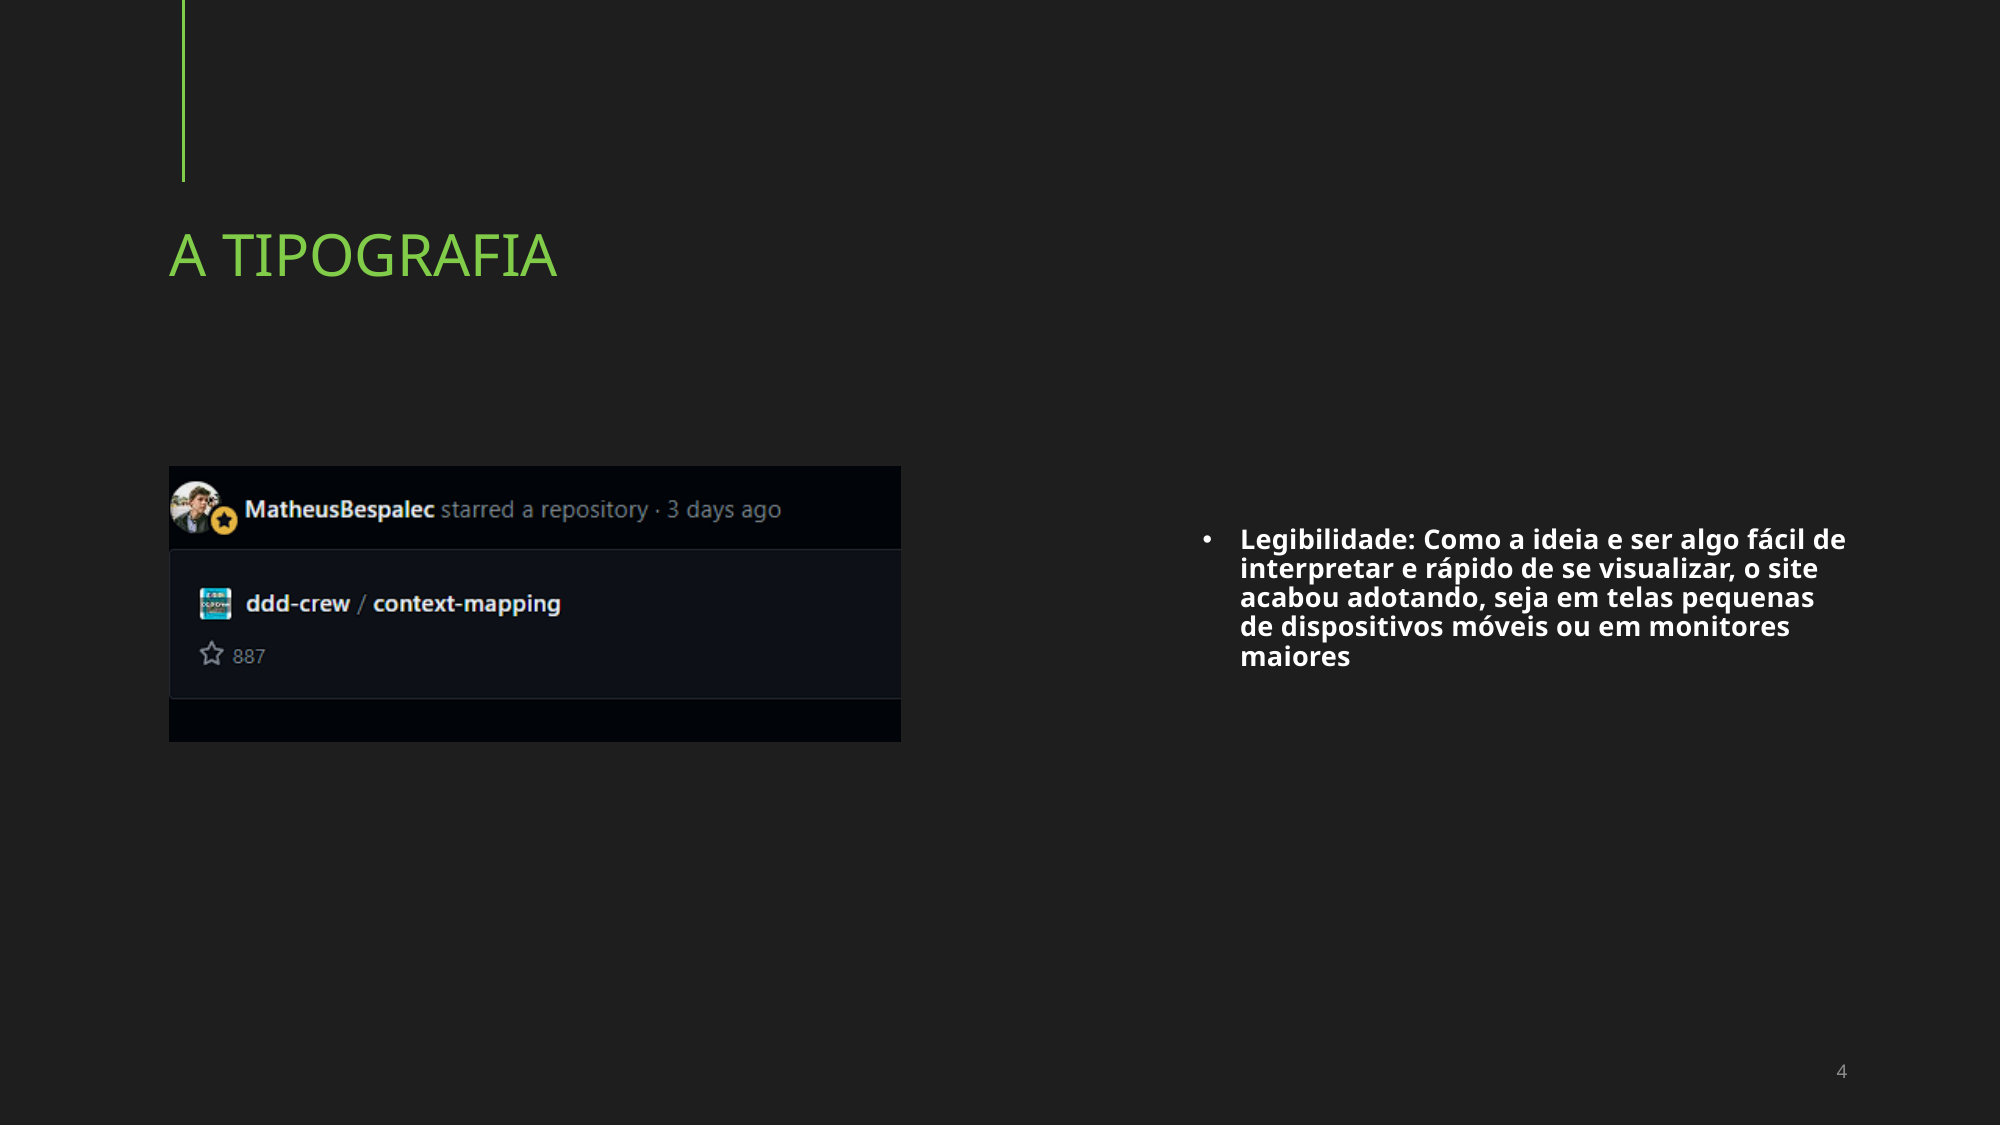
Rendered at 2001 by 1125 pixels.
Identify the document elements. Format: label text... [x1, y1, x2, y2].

list Legibilidade: Como a ideia e ser algo fácil de interpretar e rápido de se visualizar, o site acabou adotando, seja em telas pequenas de dispositivos móveis ou em monitores maiores [1187, 518, 1863, 689]
picture [169, 466, 901, 742]
slide_number 4 [1412, 1042, 1863, 1103]
title A TIPOGRAFIA [169, 182, 1863, 334]
